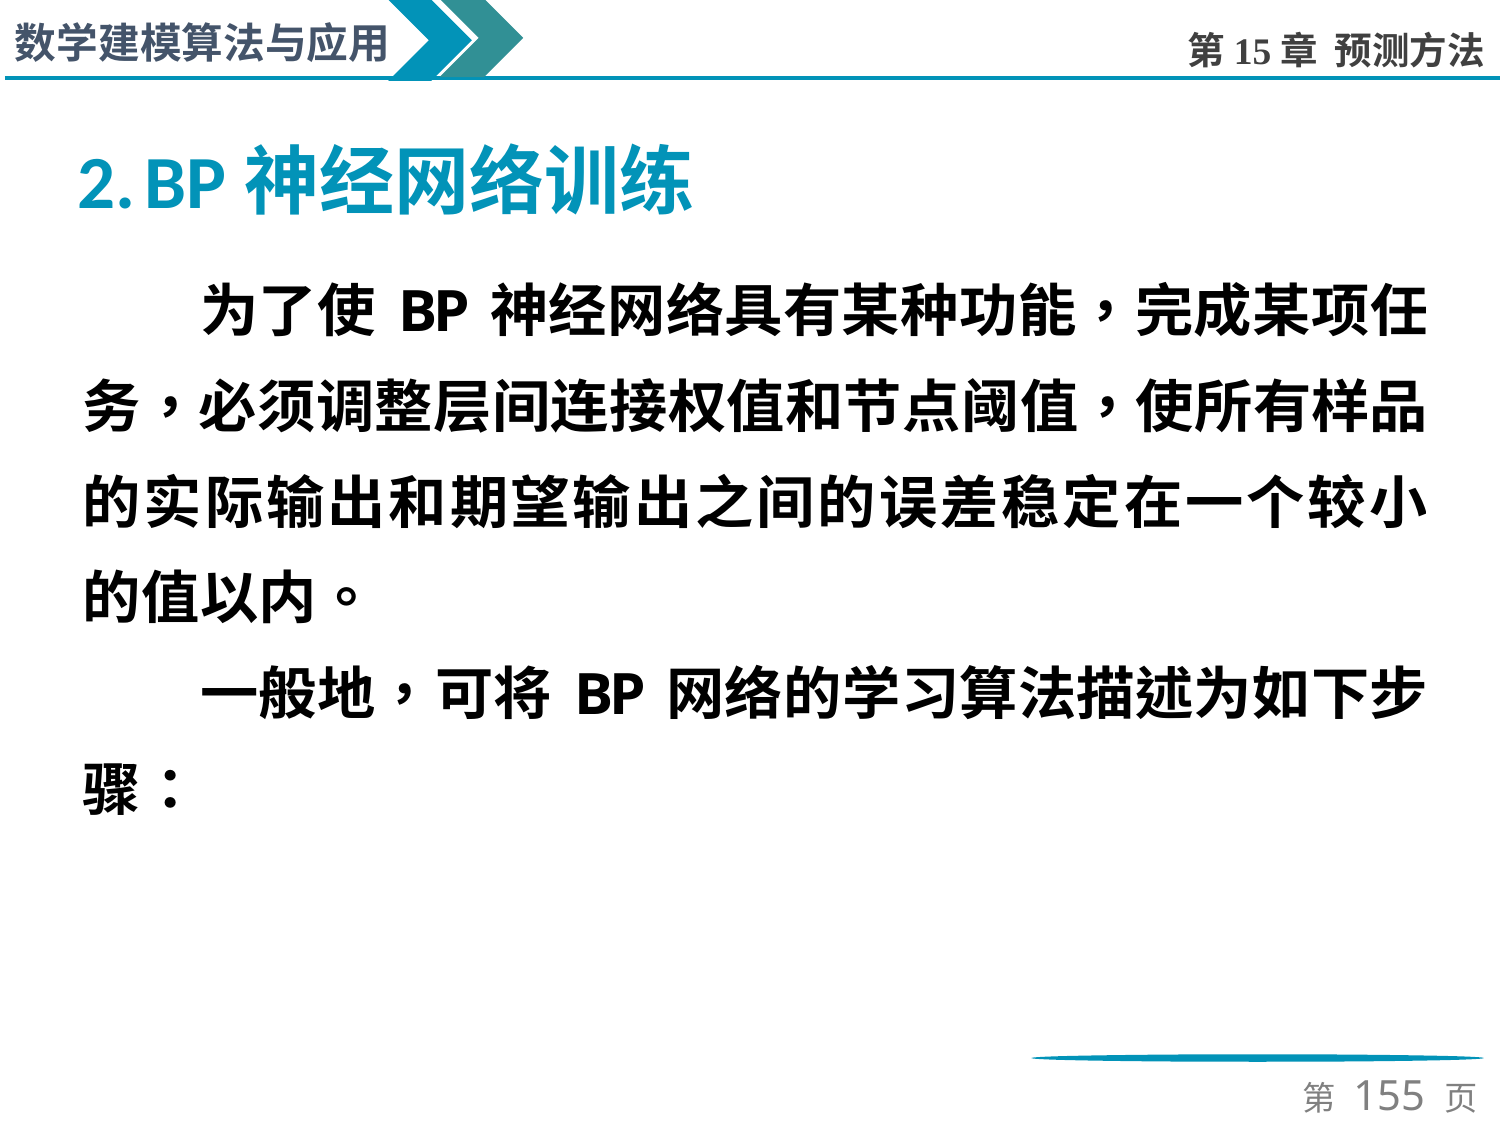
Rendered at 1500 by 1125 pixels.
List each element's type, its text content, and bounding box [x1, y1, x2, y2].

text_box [82, 266, 1426, 874]
text_box 2. BP神经网络训练 [63, 126, 1100, 232]
